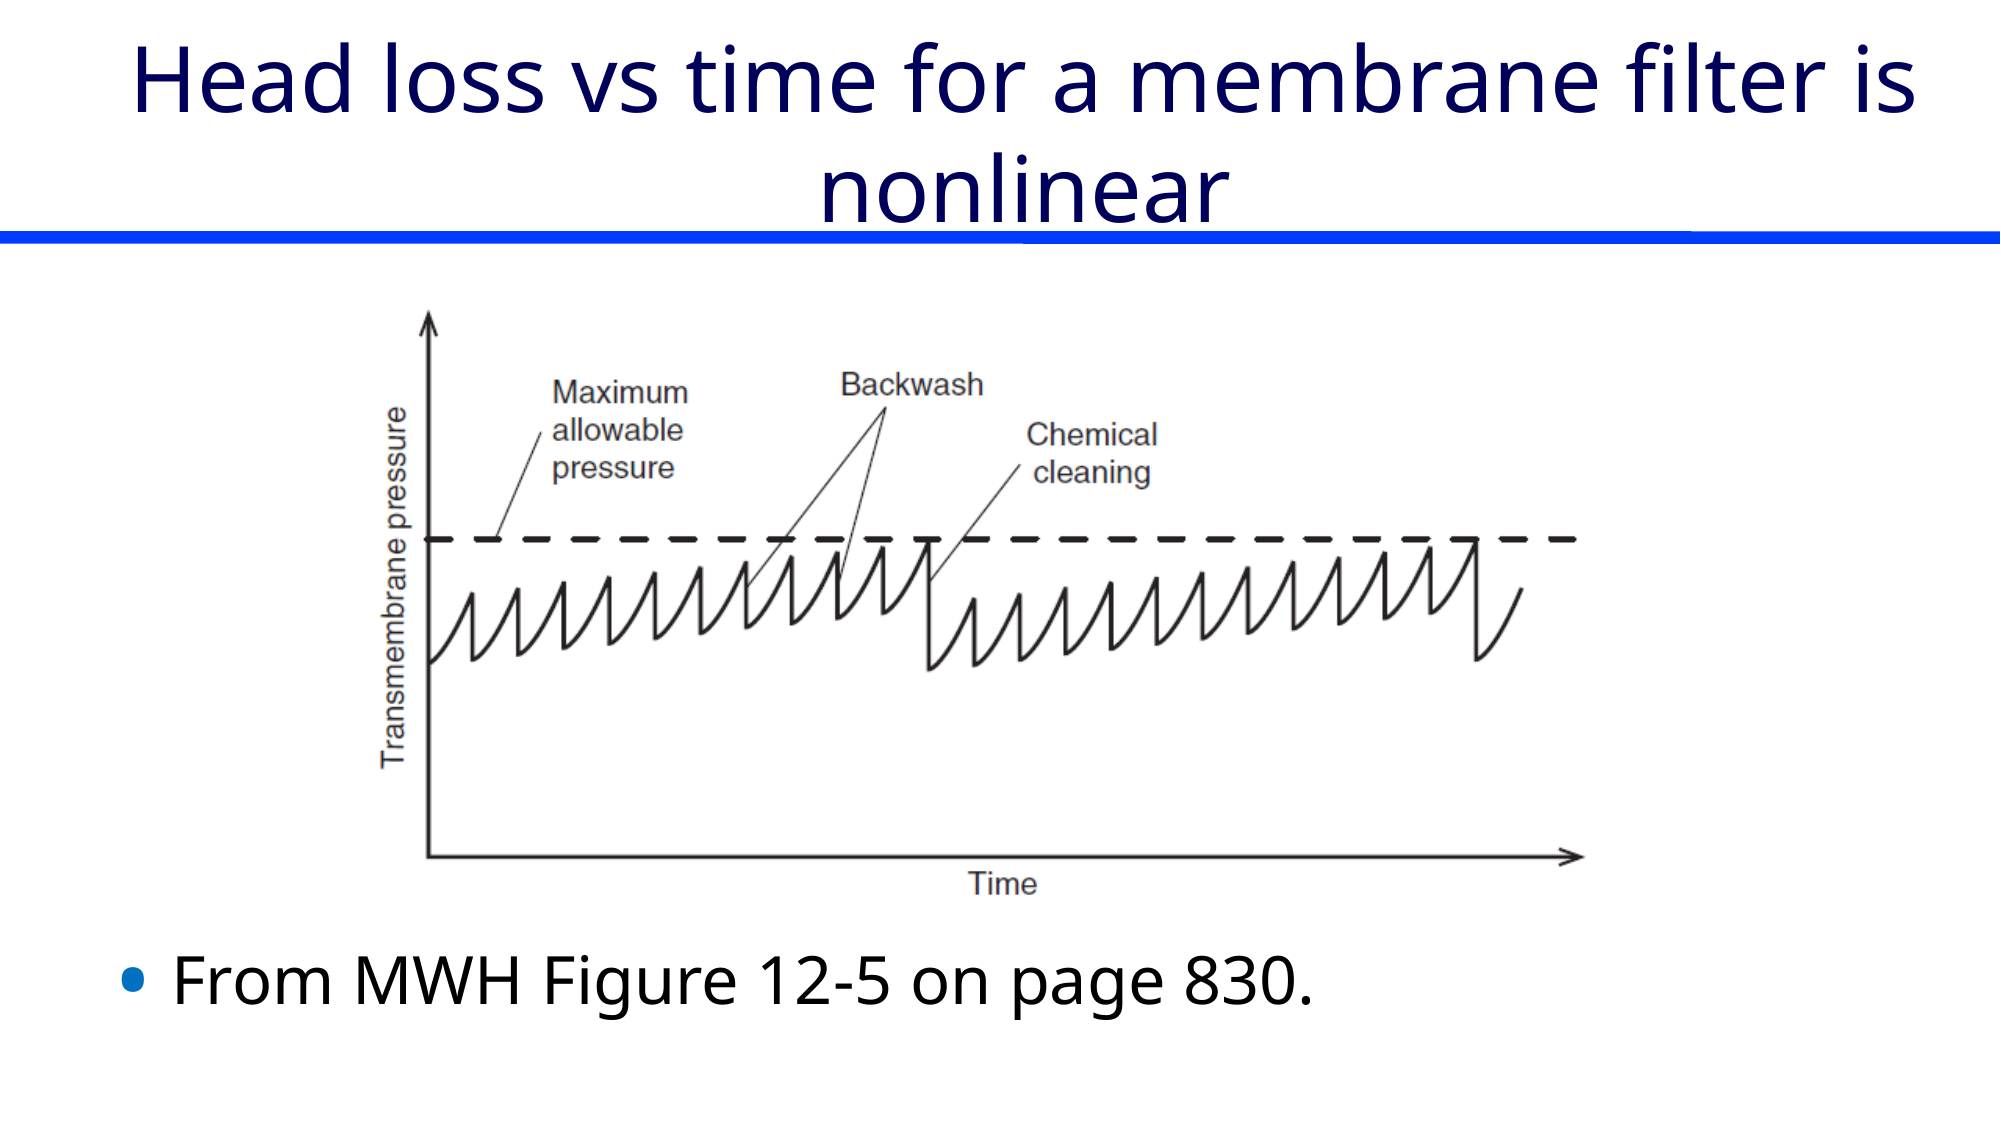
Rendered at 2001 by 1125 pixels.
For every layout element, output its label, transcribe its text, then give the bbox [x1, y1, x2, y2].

list From MWH Figure 12-5 on page 830. [99, 929, 1901, 1006]
title Head loss vs time for a membrane filter is nonlinear [99, 37, 1950, 225]
picture [324, 261, 1608, 931]
